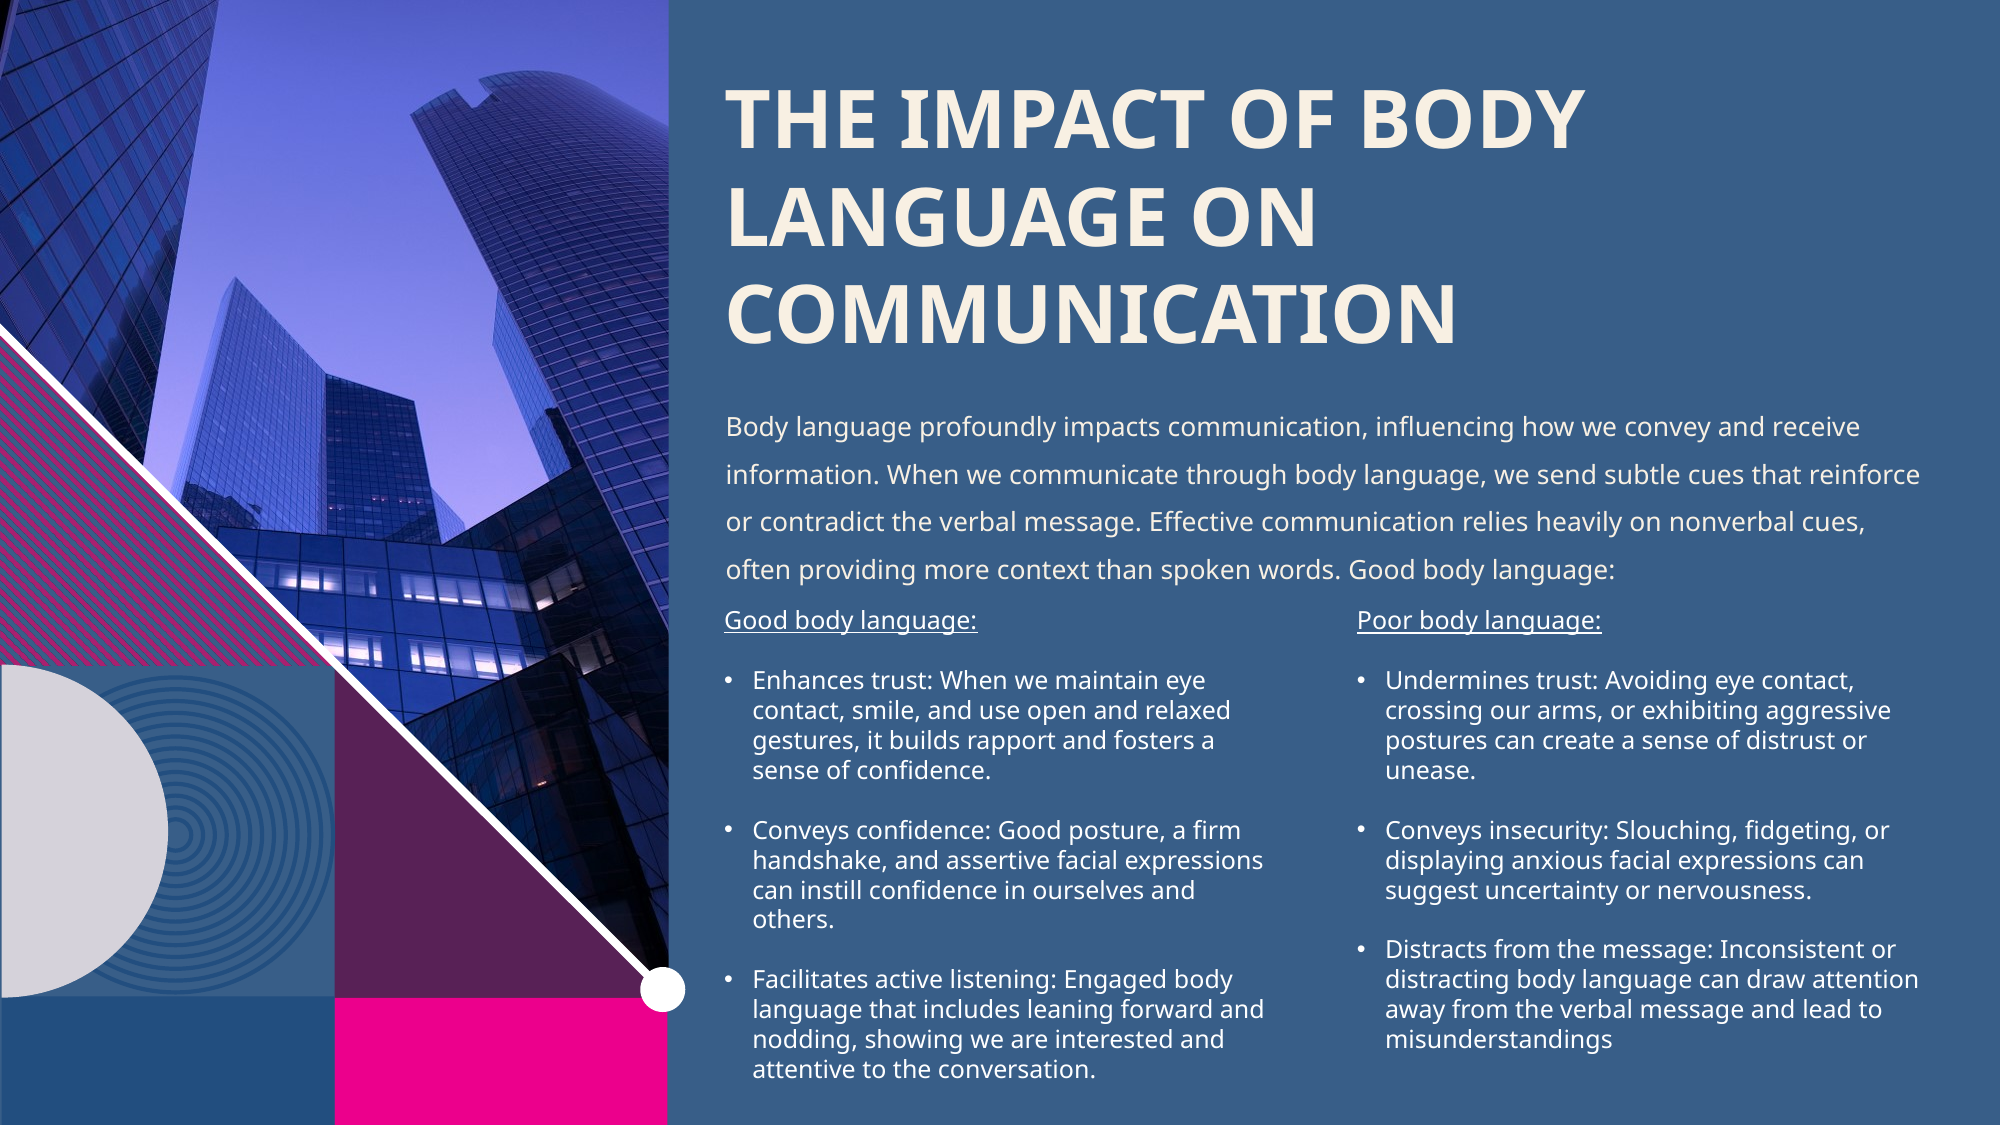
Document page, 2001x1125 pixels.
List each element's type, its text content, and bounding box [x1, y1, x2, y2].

picture [0, 0, 669, 1001]
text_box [0, 313, 667, 994]
text_box Poor body language: Undermines trust: Avoiding eye contact, crossing our arms, or exhibiting aggressive postures can create a sense of distrust or unease. Conveys insecurity: Slouching, fidgeting, or displaying anxious facial expressions can suggest uncertainty or nervousness. Distracts from the message: Inconsistent or distracting body language can draw attention away from the verbal message and lead to misunderstandings [1342, 597, 1939, 1062]
text_box [642, 966, 687, 1014]
subtitle Body language profoundly impacts communication, influencing how we convey and receive information. When we communicate through body language, we send subtle cues that reinforce or contradict the verbal message. Effective communication relies heavily on nonverbal cues, often providing more context than spoken words. Good body language: [710, 386, 1940, 598]
title The Impact of Body Language on Communication [709, 58, 1939, 368]
text_box Good body language: Enhances trust: When we maintain eye contact, smile, and use open and relaxed gestures, it builds rapport and fosters a sense of confidence. Conveys confidence: Good posture, a firm handshake, and assertive facial expressions can instill confidence in ourselves and others. Facilitates active listening: Engaged body language that includes leaning forward and nodding, showing we are interested and attentive to the conversation. [709, 597, 1298, 1092]
